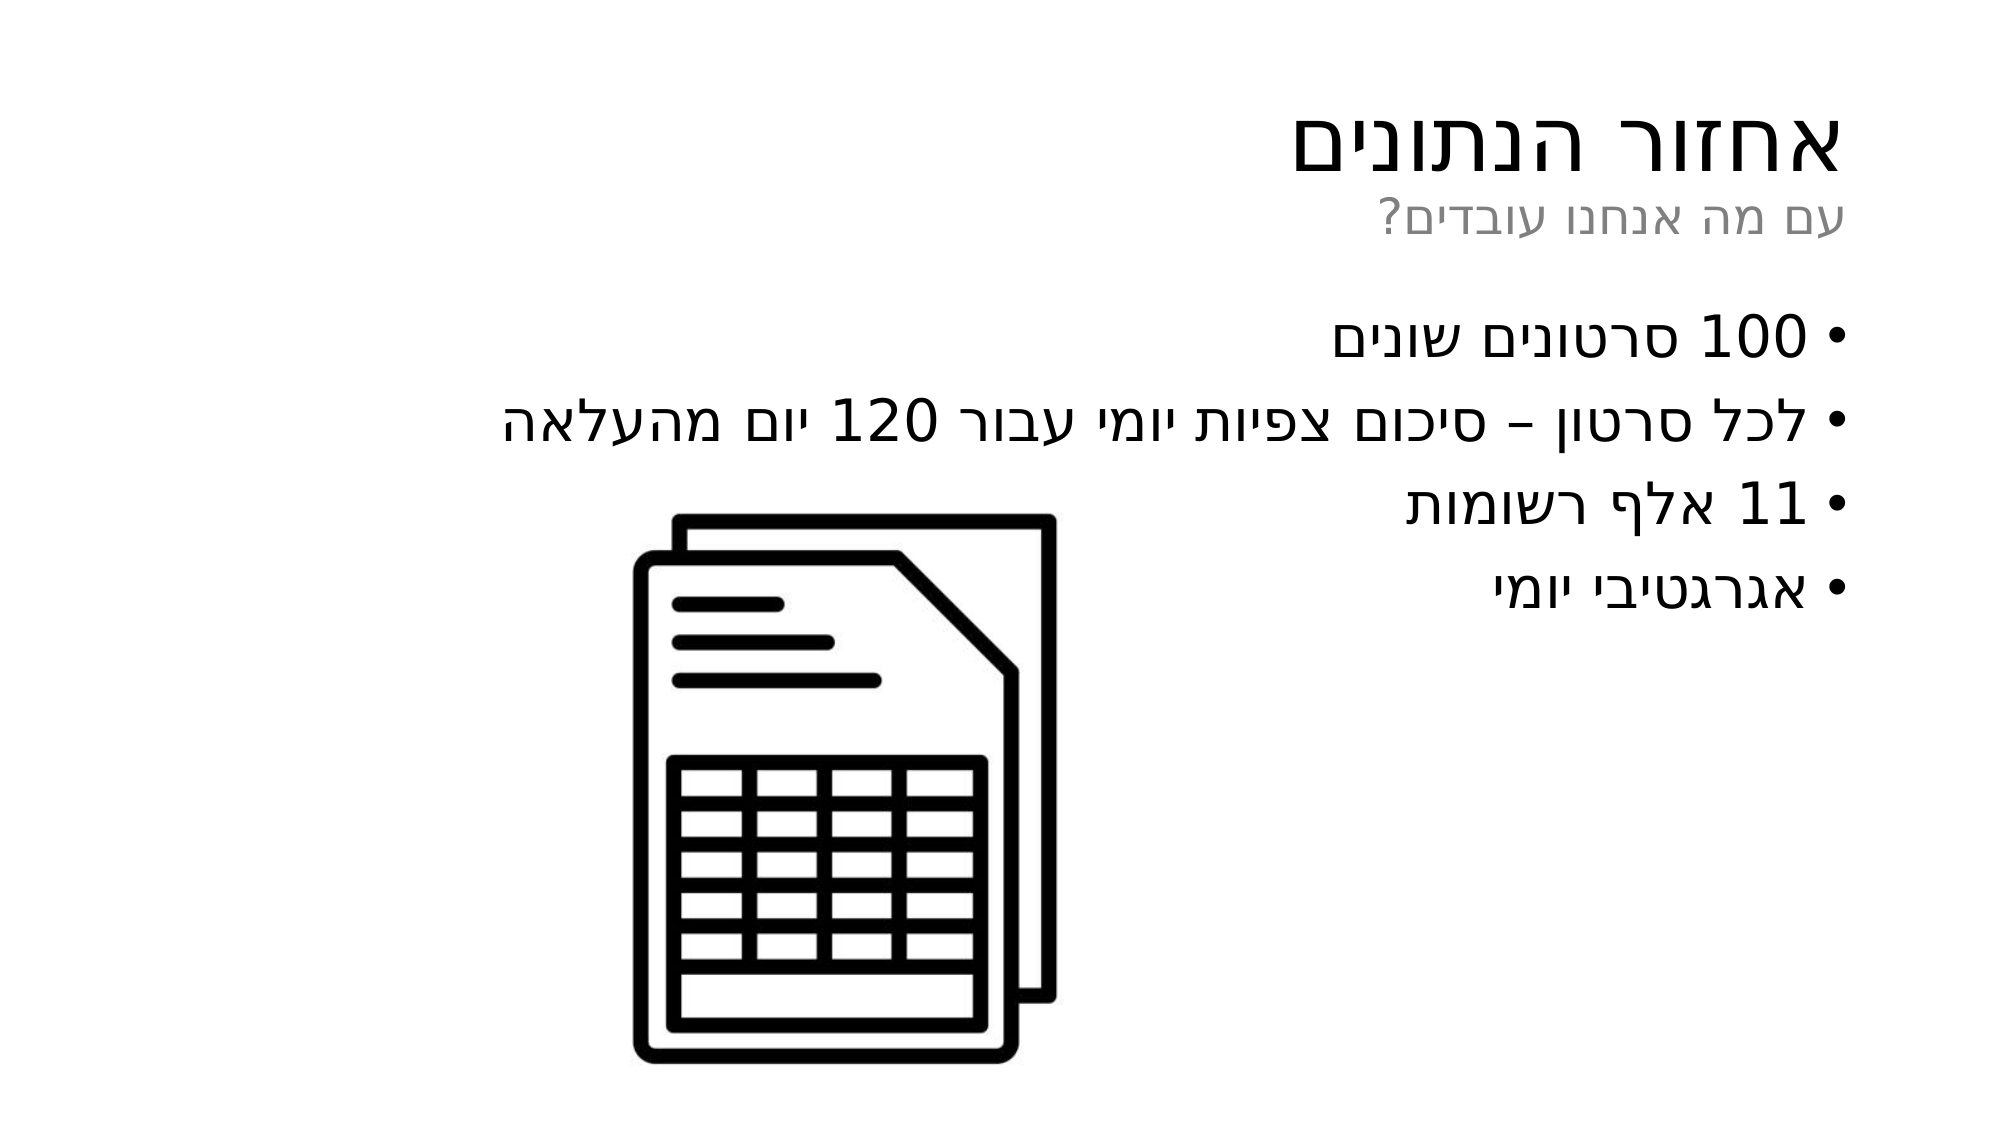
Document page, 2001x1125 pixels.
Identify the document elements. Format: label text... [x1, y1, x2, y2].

title אחזור הנתונים עם מה אנחנו עובדים? [137, 59, 1863, 278]
list 100 סרטונים שונים לכל סרטון – סיכום צפיות יומי עבור 120 יום מהעלאה 11 אלף רשומות אגרגטיבי יומי [137, 299, 1863, 1014]
picture [460, 412, 1230, 1125]
